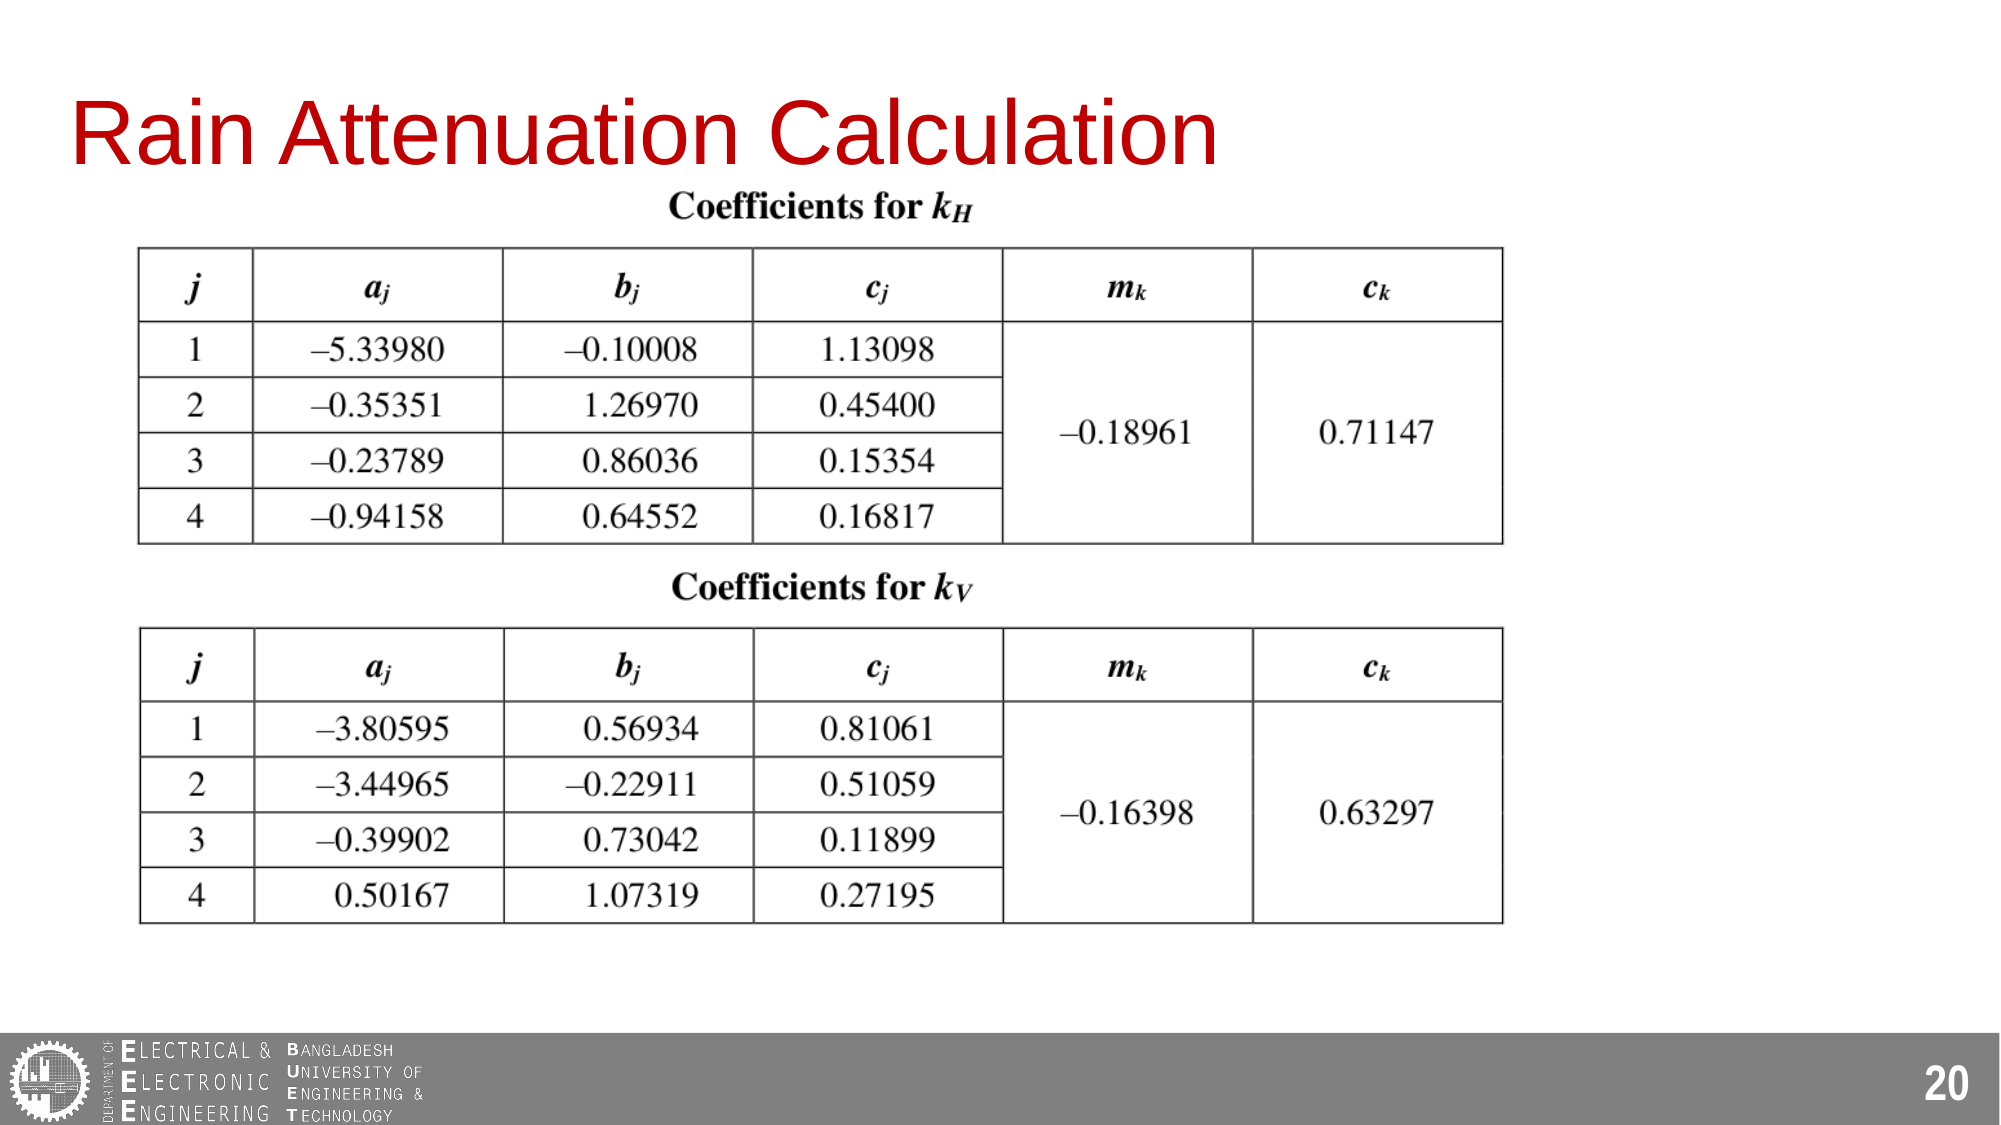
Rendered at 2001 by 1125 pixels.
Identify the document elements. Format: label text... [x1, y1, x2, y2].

picture [8, 1039, 437, 1123]
picture [97, 181, 1533, 947]
slide_number 20 [1874, 1049, 1985, 1119]
title Rain Attenuation Calculation [54, 75, 1949, 195]
